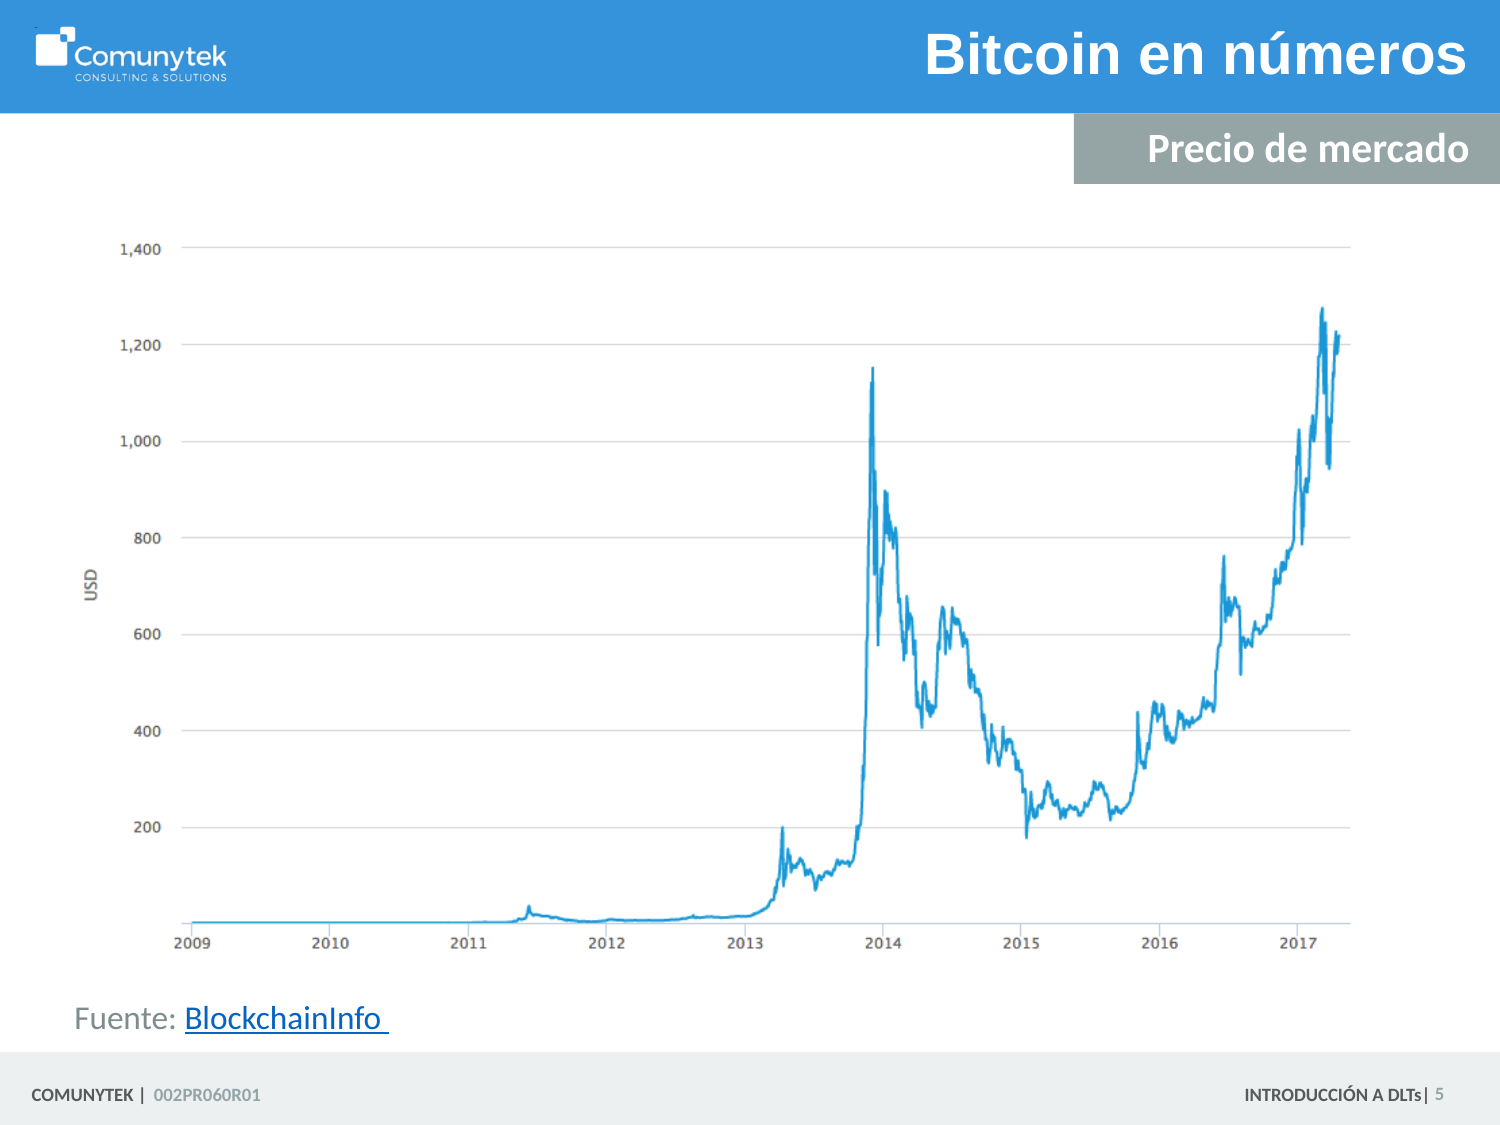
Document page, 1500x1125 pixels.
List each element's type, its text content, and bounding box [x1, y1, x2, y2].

footer 5 [1430, 1069, 1484, 1117]
picture [71, 205, 1371, 973]
title Bitcoin en números [759, 1, 1484, 110]
picture [35, 26, 227, 82]
text_box Fuente: BlockchainInfo [59, 988, 404, 1044]
list Precio de mercado [1073, 113, 1500, 184]
